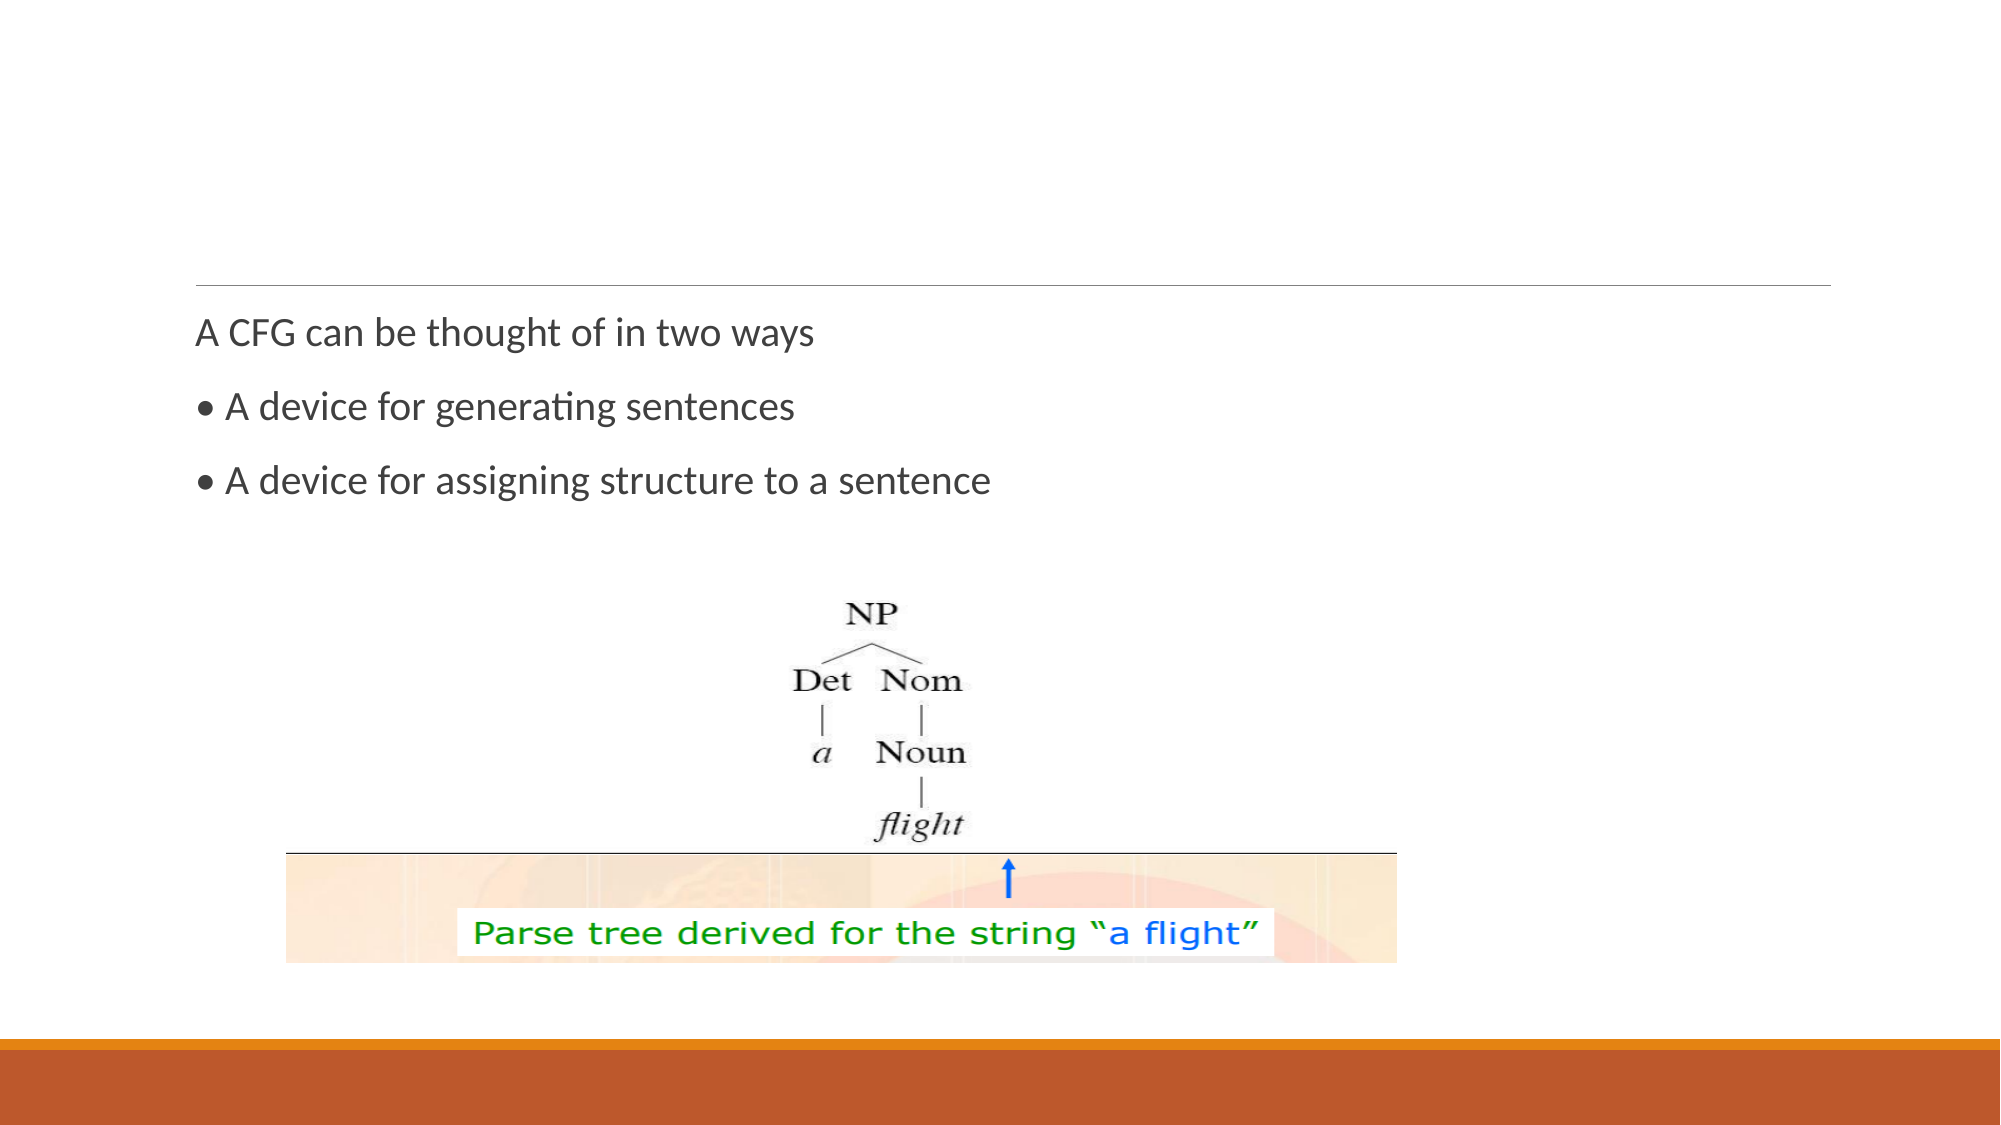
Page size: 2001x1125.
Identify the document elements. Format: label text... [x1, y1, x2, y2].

list A CFG can be thought of in two ways • A device for generating sentences • A device for assigning structure to a sentence [180, 302, 1830, 963]
picture [286, 600, 1398, 964]
